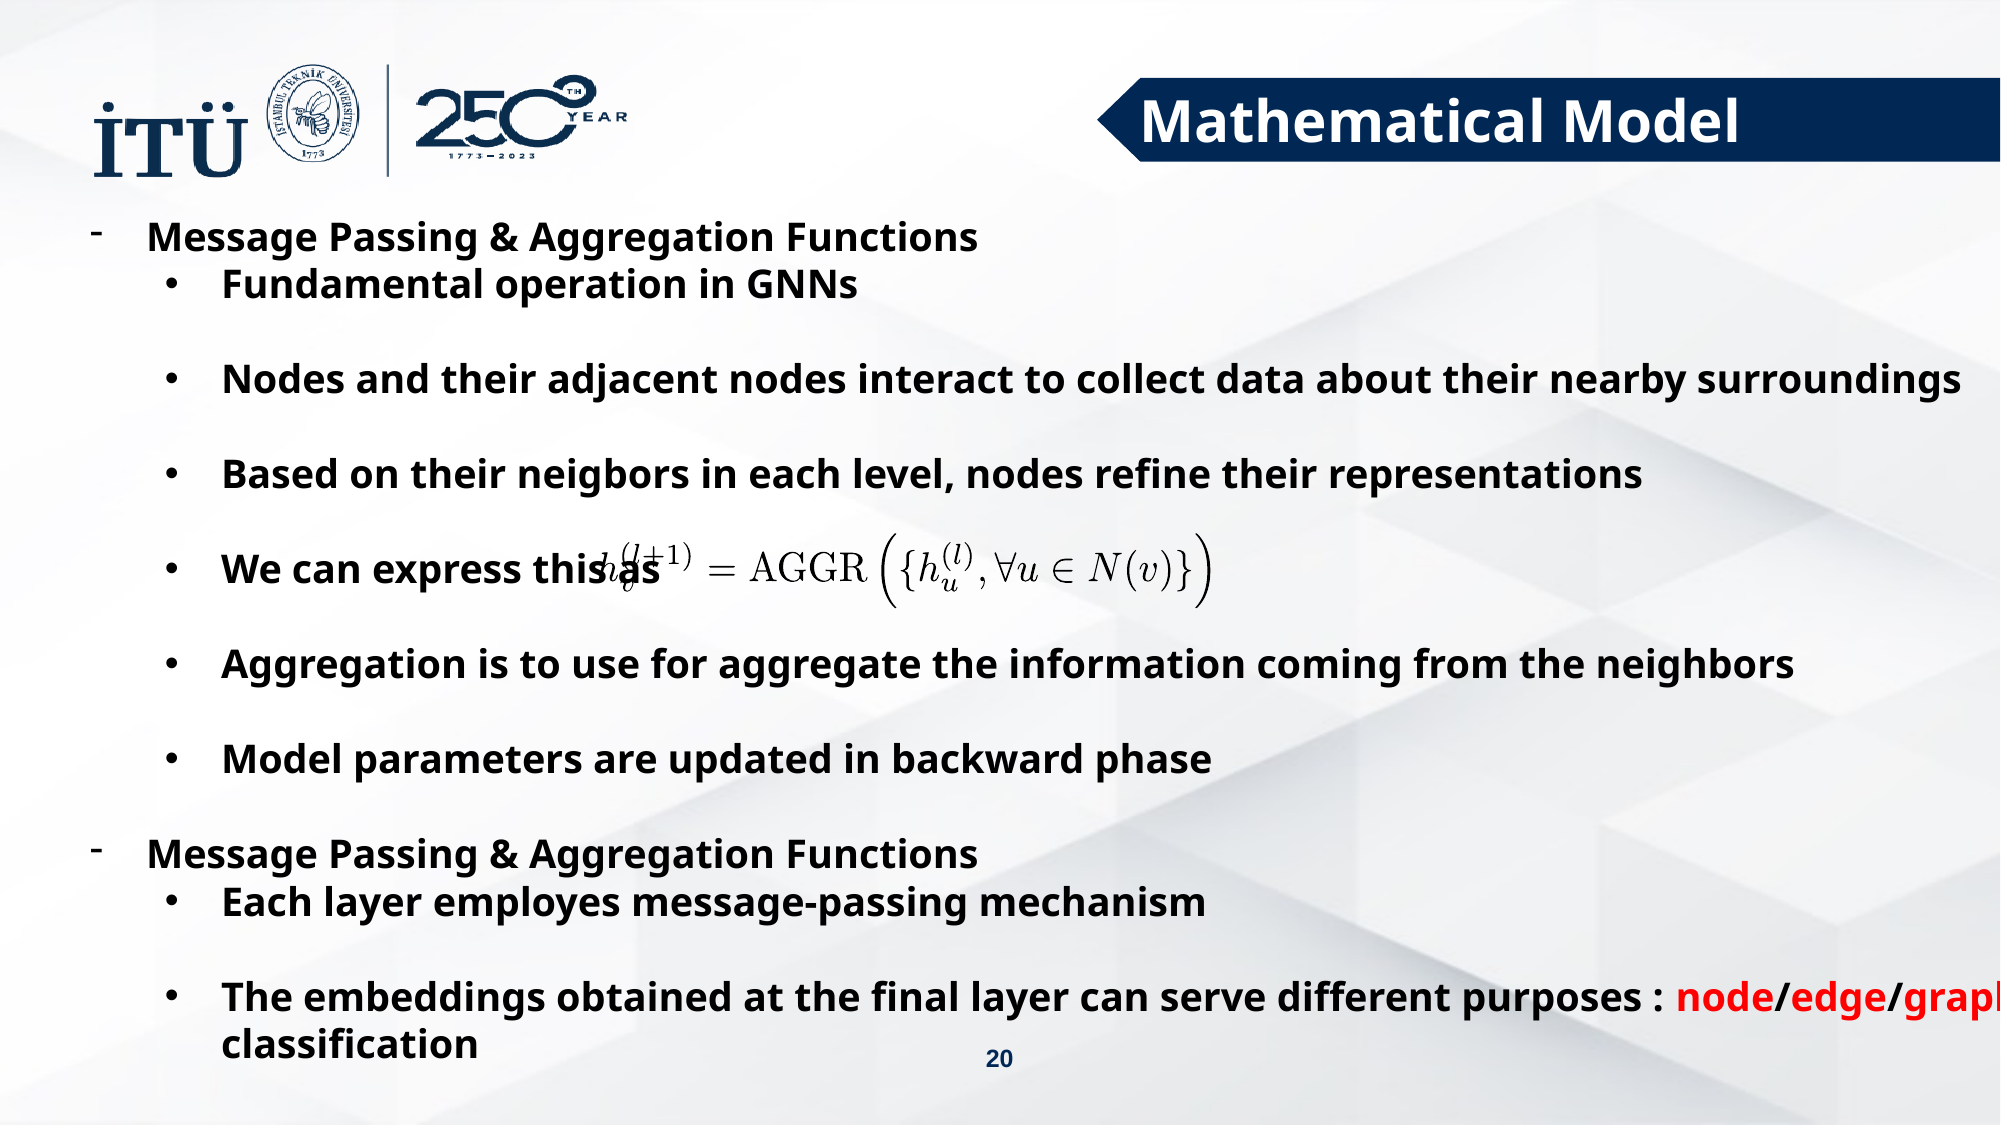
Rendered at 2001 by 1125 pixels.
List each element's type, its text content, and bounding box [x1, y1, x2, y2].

text_box Mathematical Model [1124, 76, 1756, 162]
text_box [598, 533, 1211, 609]
text_box Message Passing & Aggregation Functions Fundamental operation in GNNs Nodes and their adjacent nodes interact to collect data about their nearby surroundings Based on their neigbors in each level, nodes refine their representations We can express this as Aggregation is to use for aggregate the information coming from the neighbors Model parameters are updated in backward phase Message Passing & Aggregation Functions Each layer employes message-passing mechanism The embeddings obtained at the final layer can serve different purposes : node/edge/graph classification [0, 204, 2000, 1125]
picture [0, 0, 2001, 1125]
